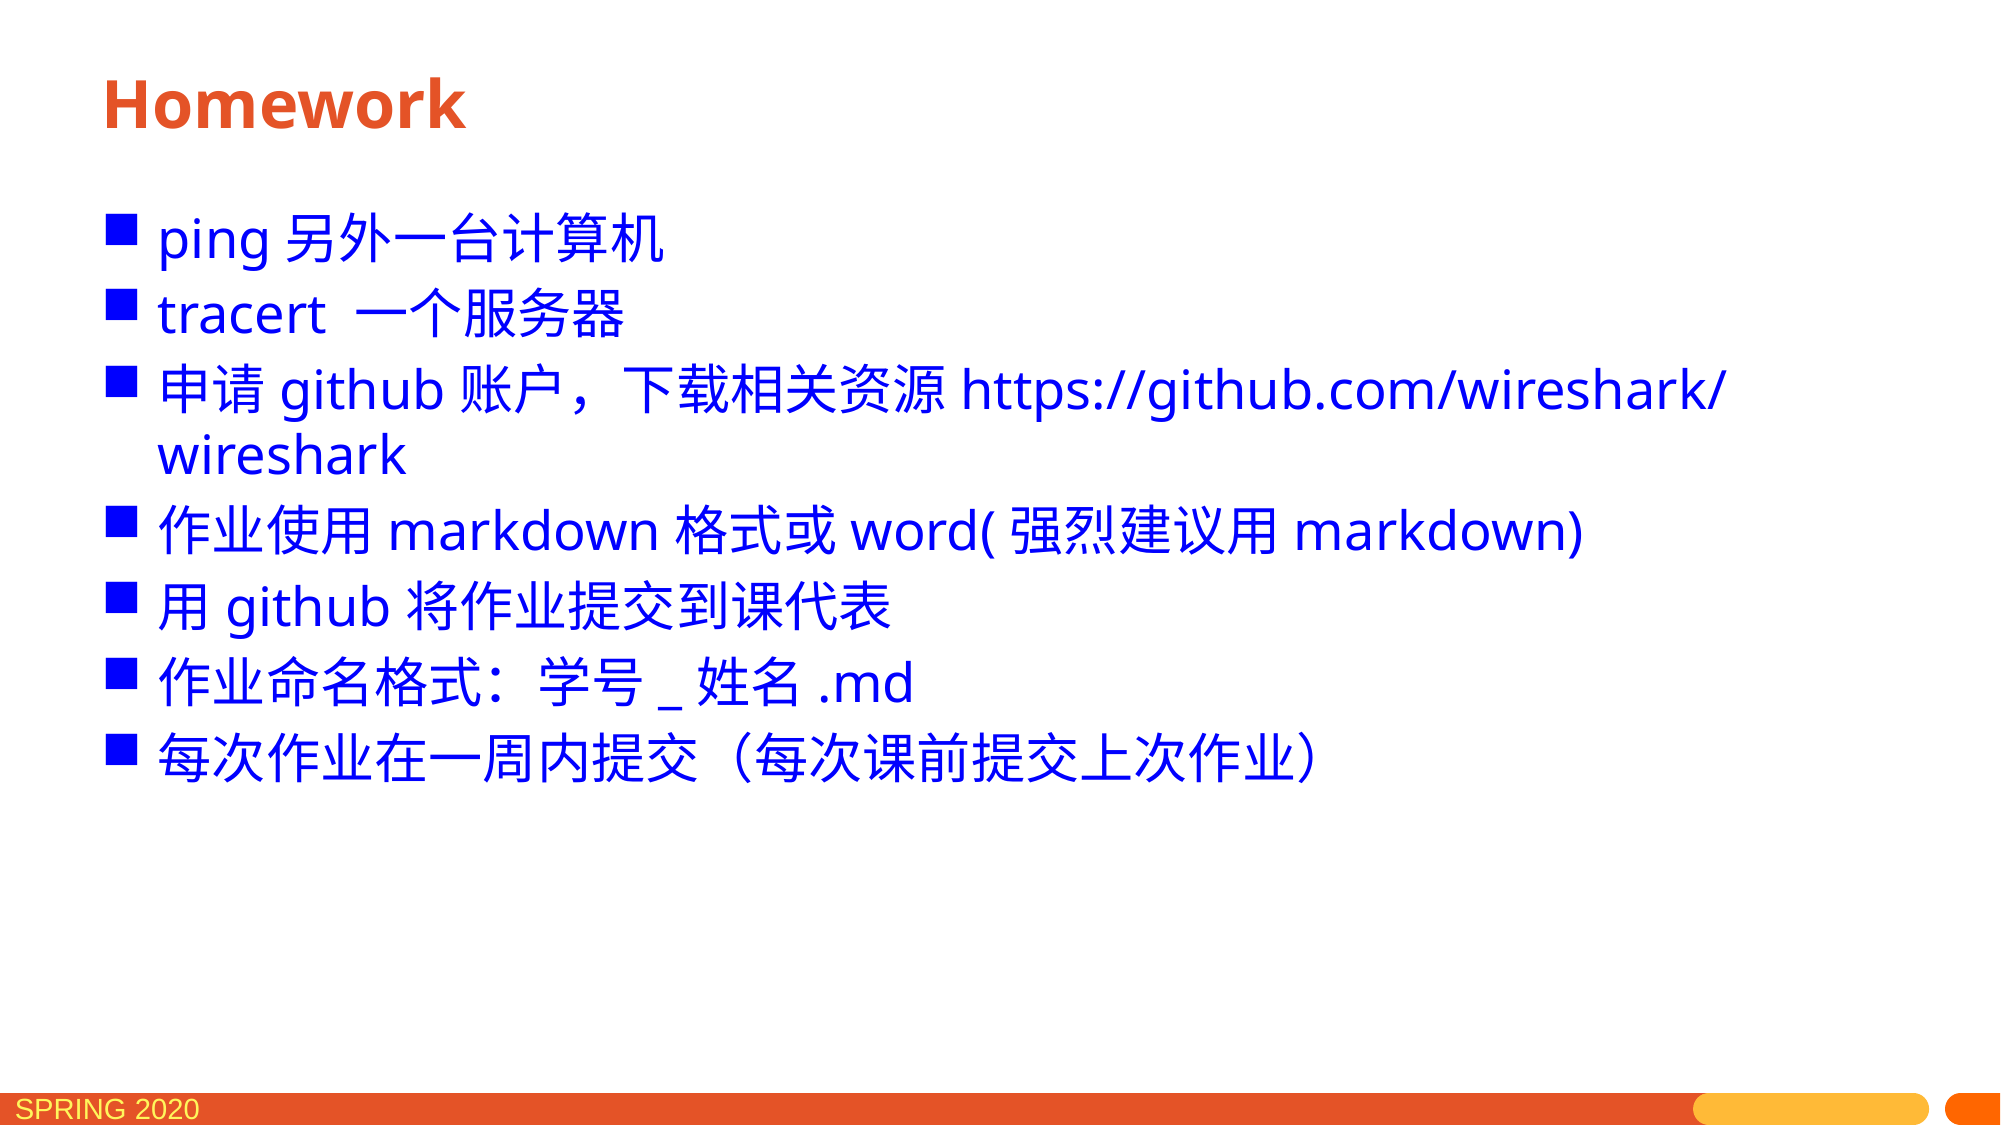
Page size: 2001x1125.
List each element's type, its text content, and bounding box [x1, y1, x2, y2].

list ping另外一台计算机 tracert 一个服务器 申请github账户，下载相关资源https://github.com/wireshark/wireshark 作业使用markdown格式或word(强烈建议用markdown) 用github将作业提交到课代表 作业命名格式：学号_姓名.md 每次作业在一周内提交（每次课前提交上次作业） [86, 196, 1914, 1035]
title Homework [86, 42, 1914, 161]
